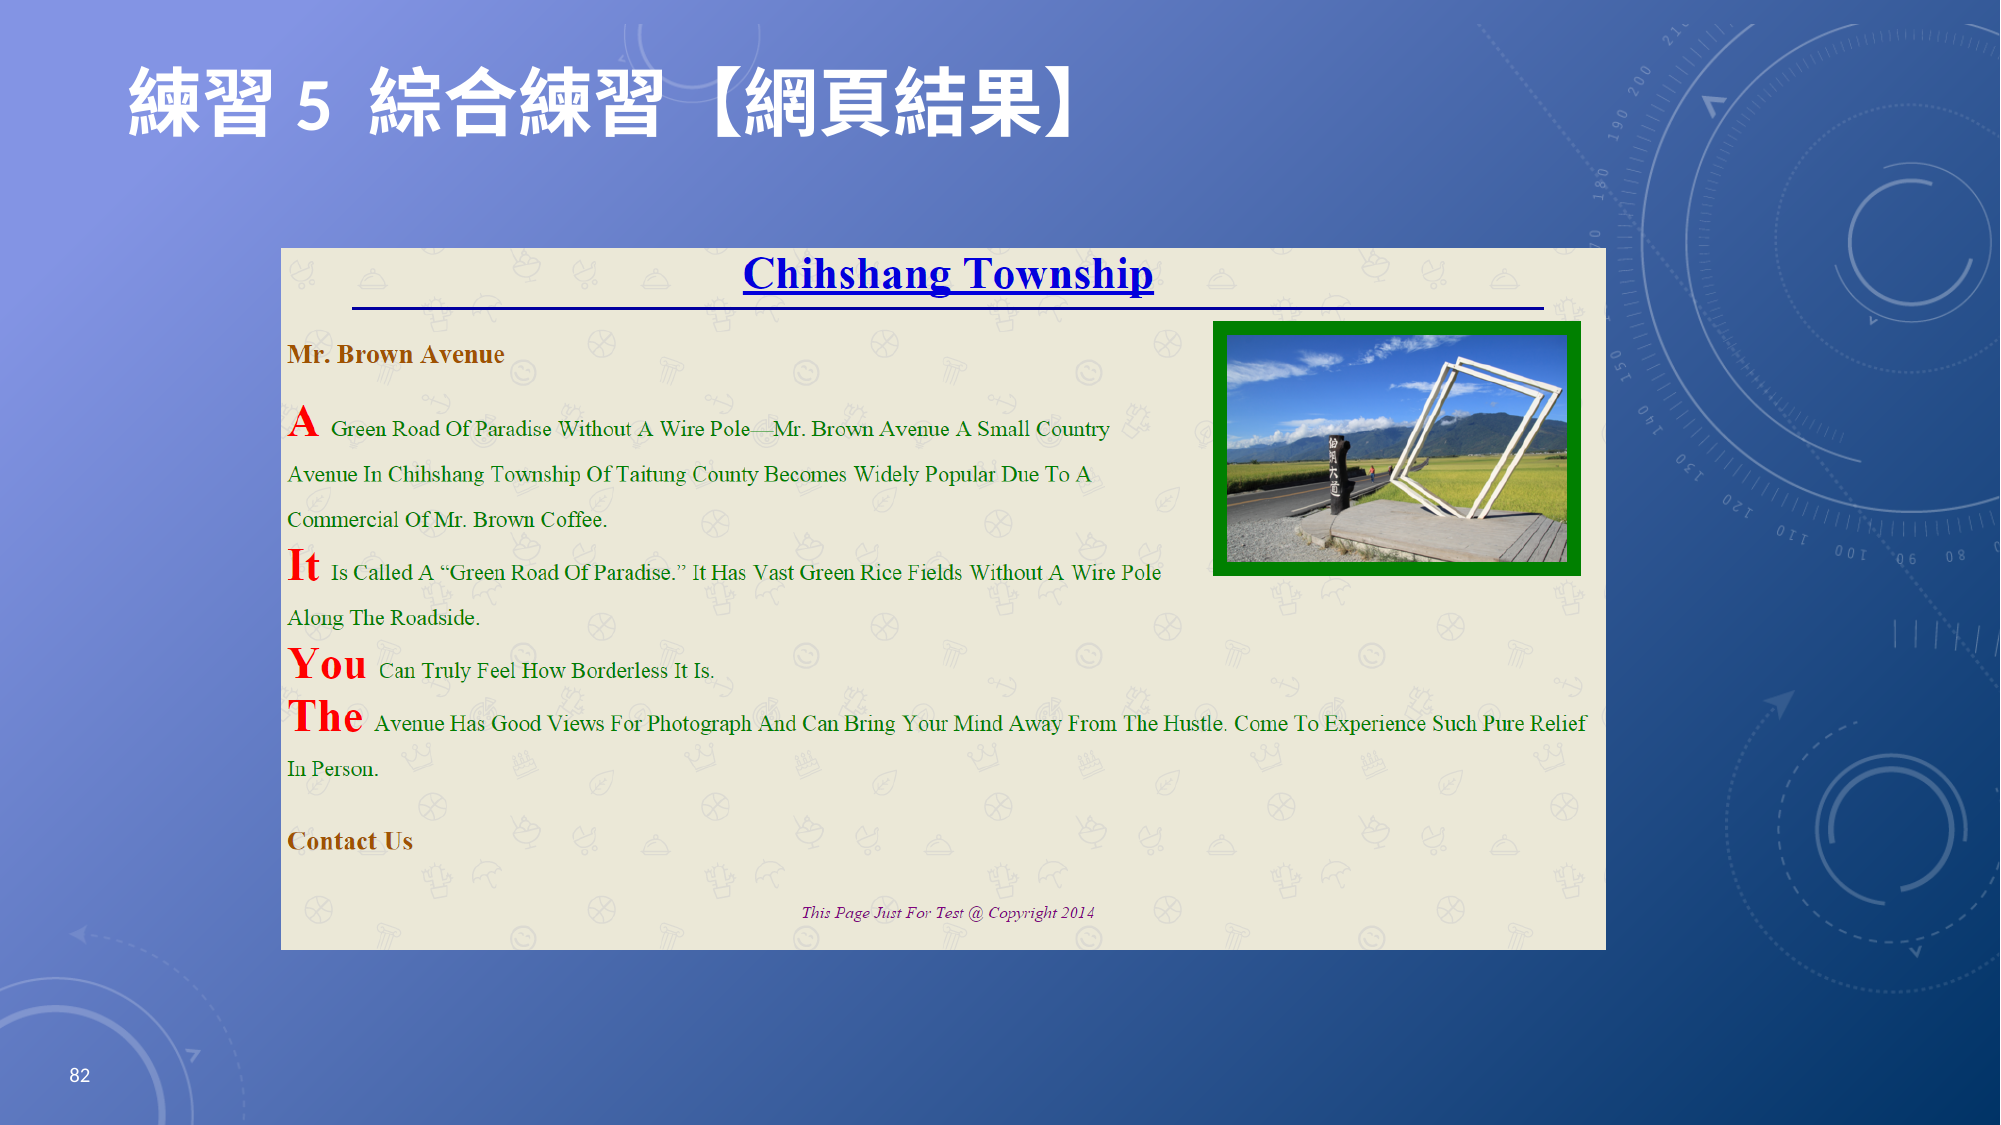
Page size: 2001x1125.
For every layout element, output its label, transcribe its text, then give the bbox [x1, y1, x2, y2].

title 練習5 綜合練習【網頁結果】 [112, 24, 1775, 177]
slide_number 82 [14, 1043, 106, 1106]
picture [0, 24, 2000, 1125]
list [280, 248, 1607, 951]
